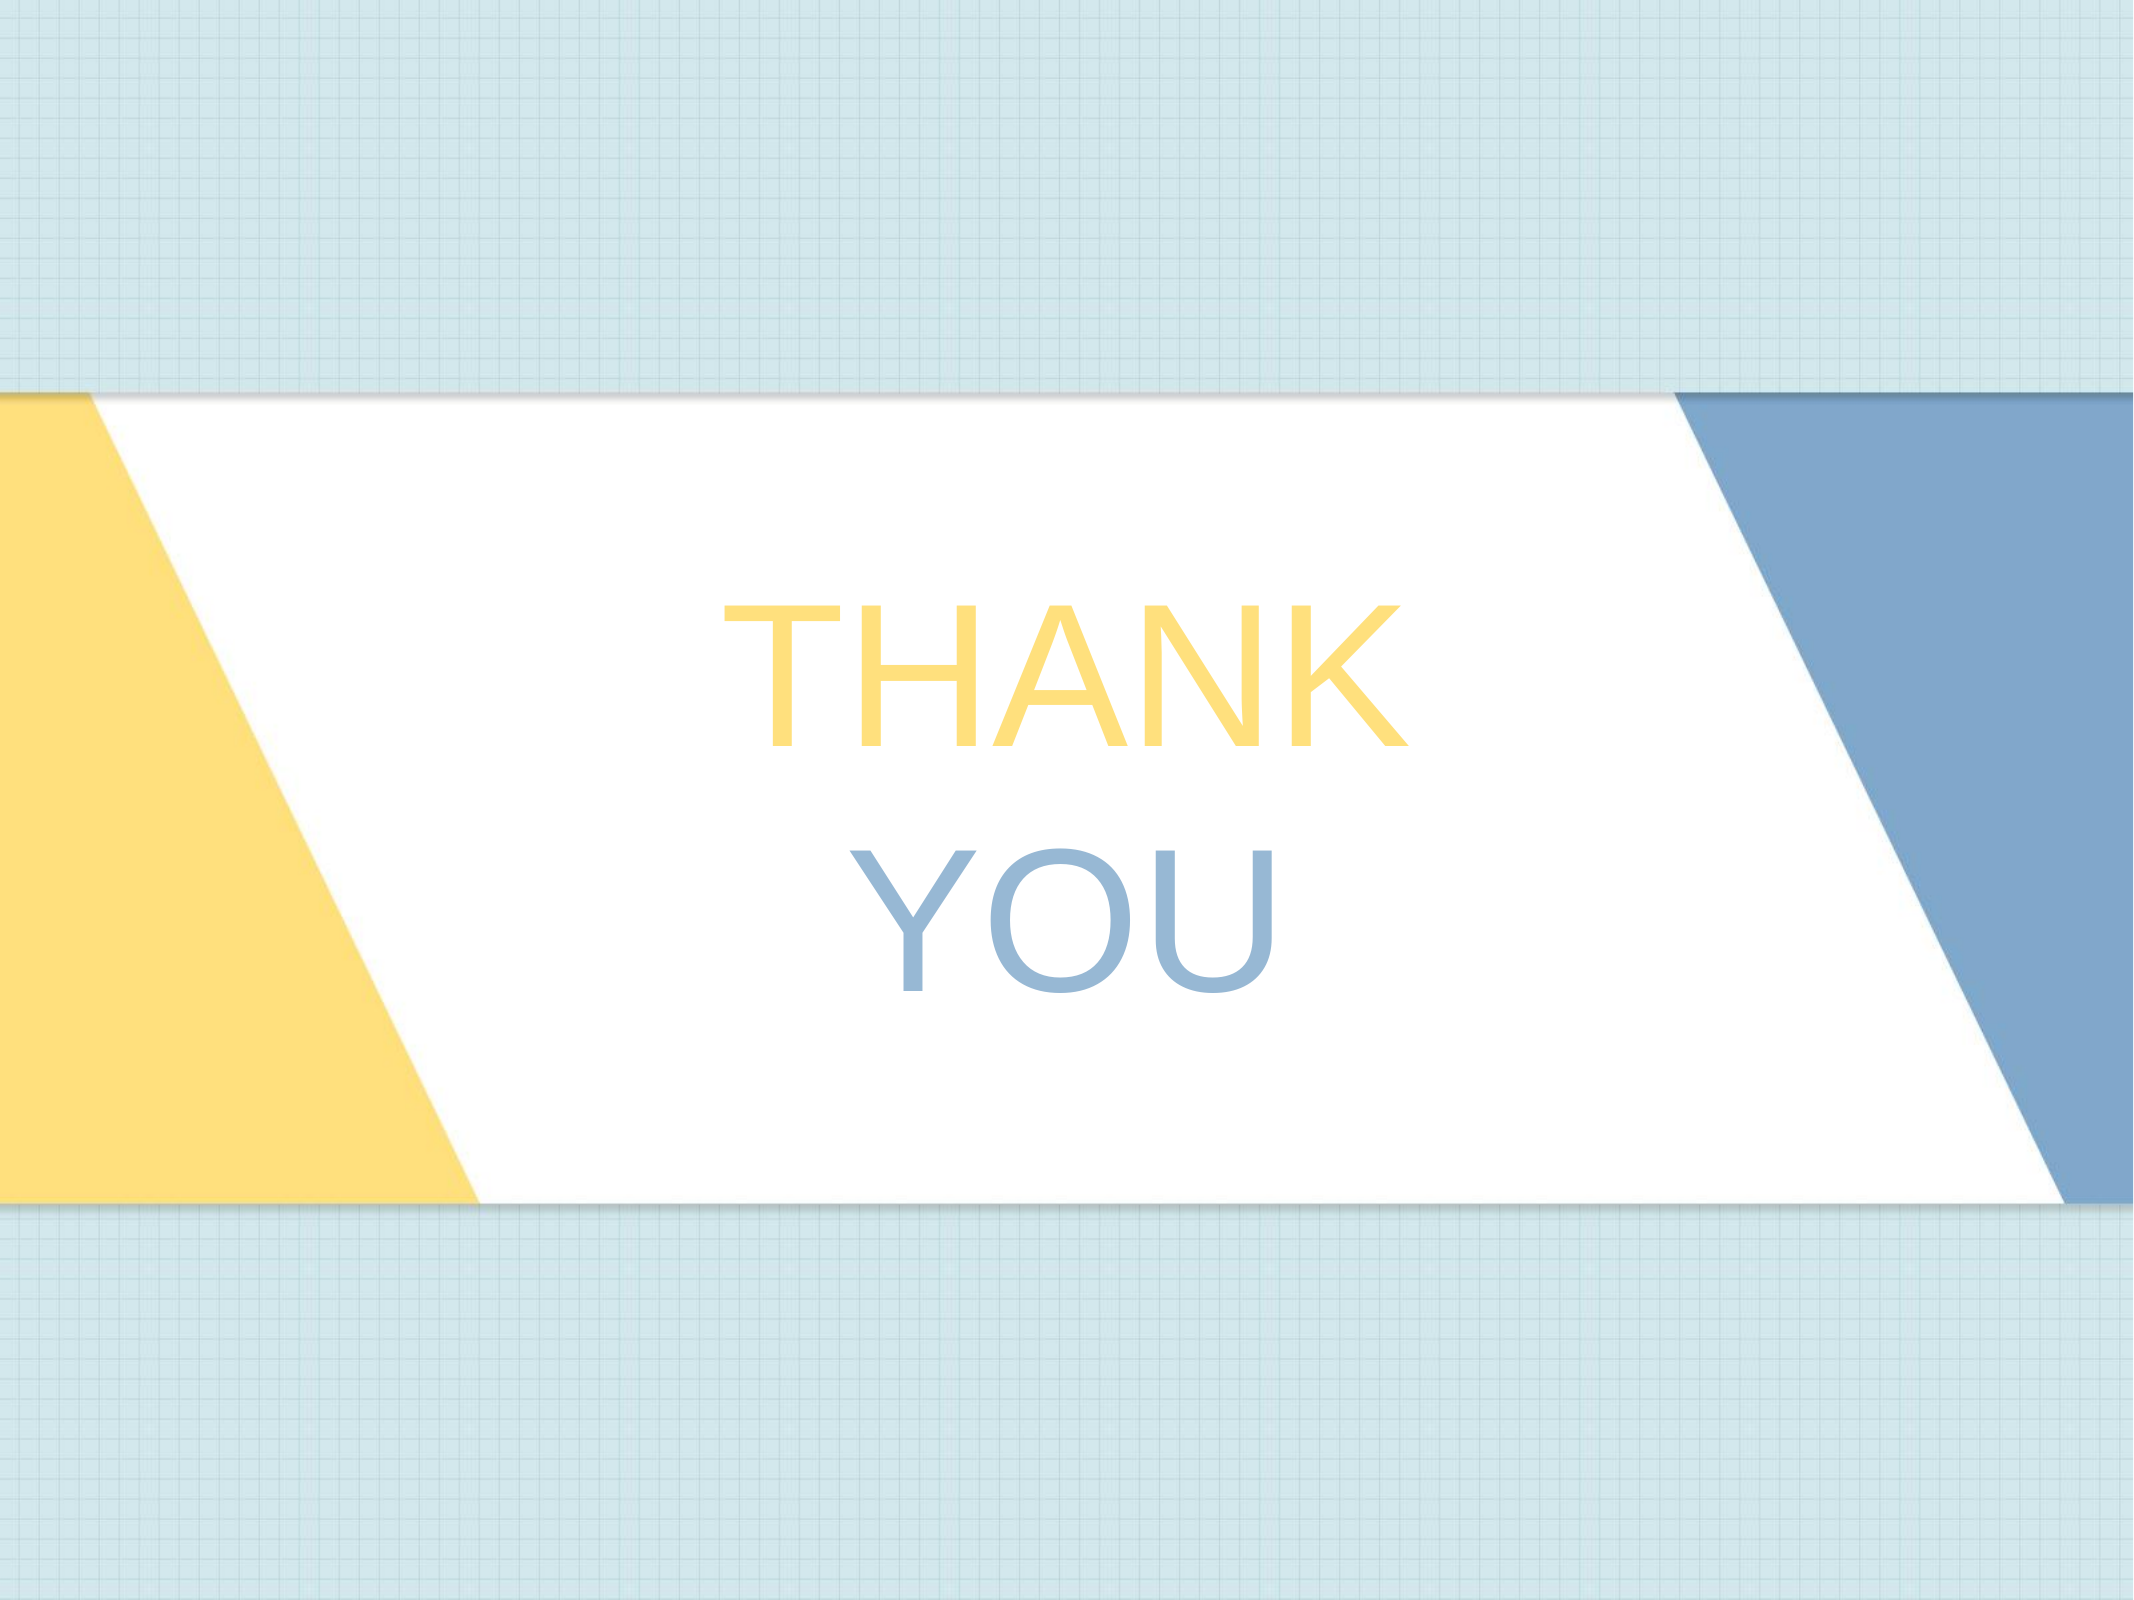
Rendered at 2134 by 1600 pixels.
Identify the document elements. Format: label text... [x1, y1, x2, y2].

title THANK YOU [612, 530, 1521, 1087]
picture [0, 0, 2134, 1600]
